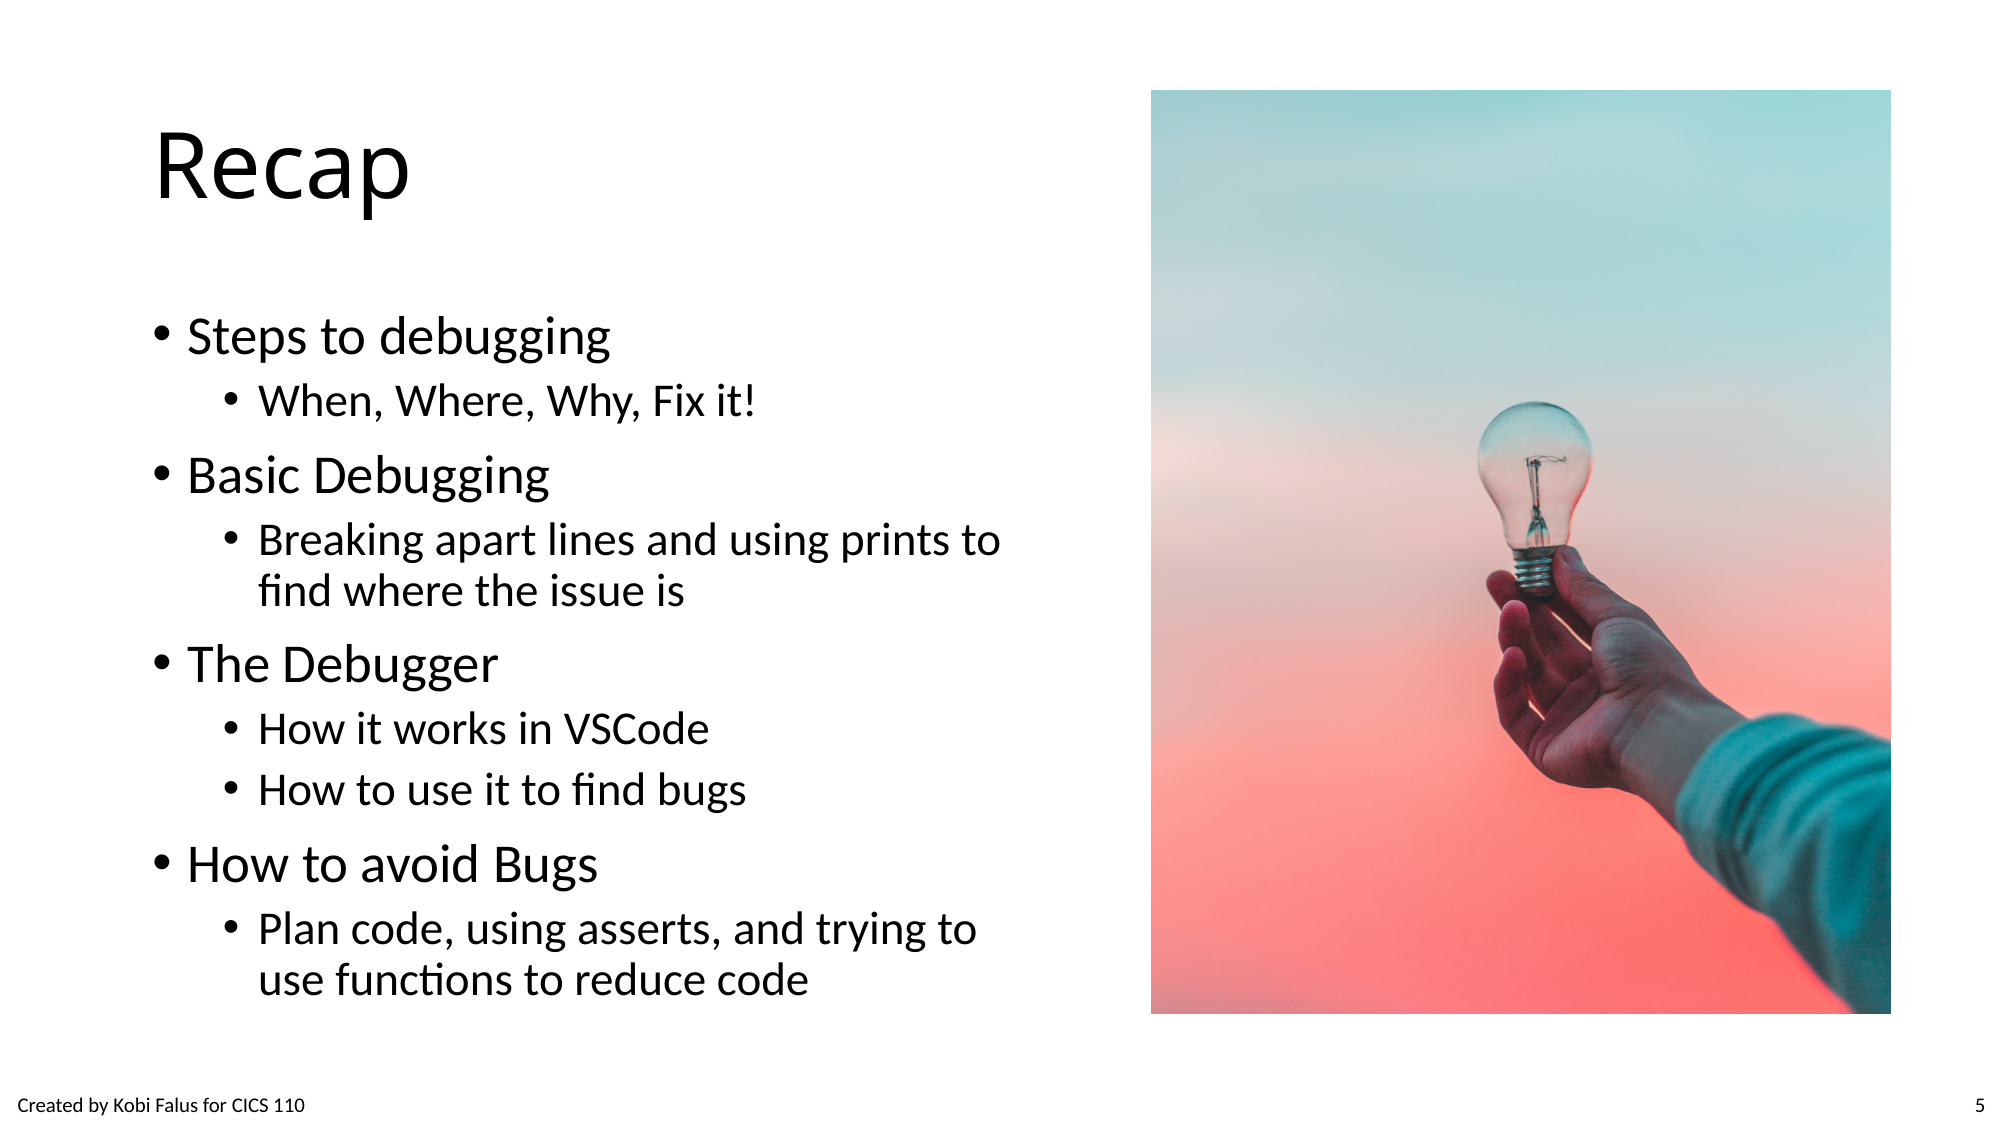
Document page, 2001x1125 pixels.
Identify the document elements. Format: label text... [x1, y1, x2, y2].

list Steps to debugging When, Where, Why, Fix it! Basic Debugging Breaking apart lines and using prints to find where the issue is The Debugger How it works in VSCode How to use it to find bugs How to avoid Bugs Plan code, using asserts, and trying to use functions to reduce code [137, 299, 1044, 1014]
picture [1151, 90, 1891, 1014]
title Recap [137, 59, 1863, 278]
